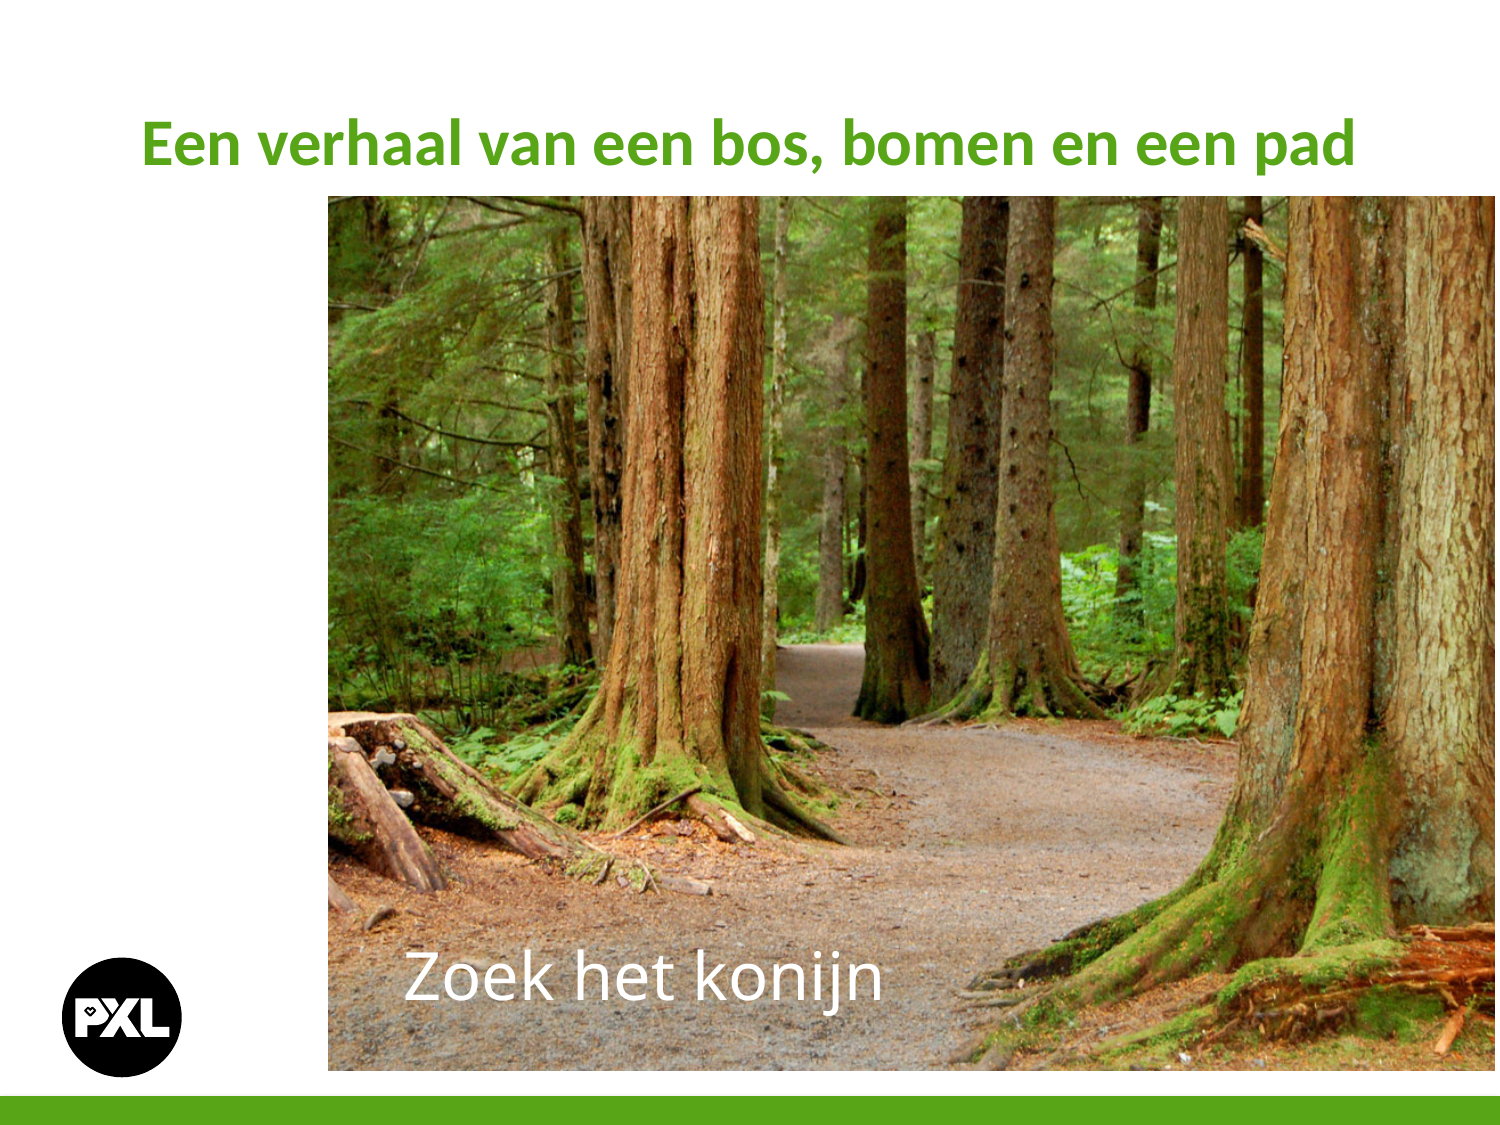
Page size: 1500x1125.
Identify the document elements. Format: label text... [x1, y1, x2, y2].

picture [328, 196, 1495, 1071]
title Een verhaal van een bos, bomen en een pad [75, 45, 1425, 233]
